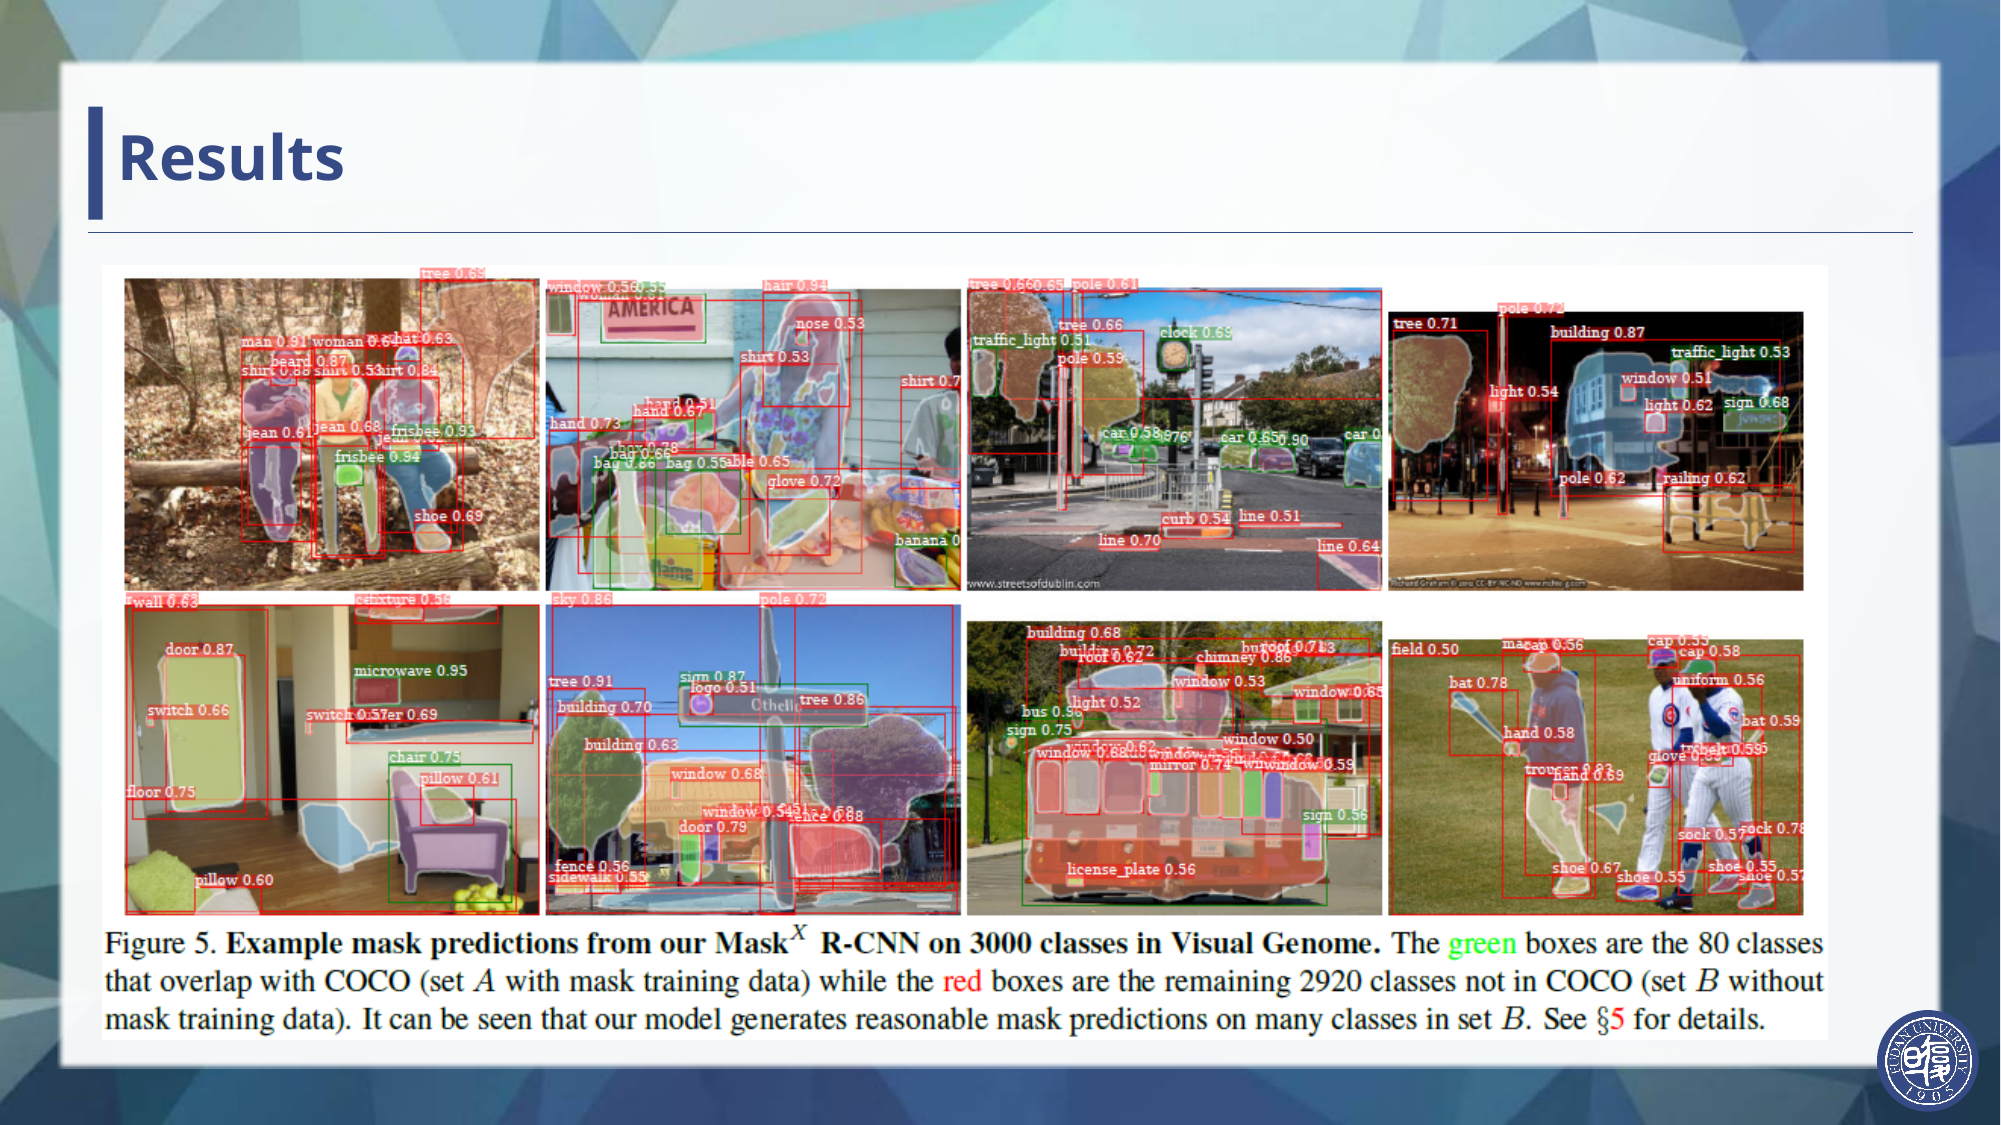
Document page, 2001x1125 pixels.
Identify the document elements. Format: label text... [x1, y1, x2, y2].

picture [0, 0, 2001, 1125]
title Results [102, 104, 1913, 218]
